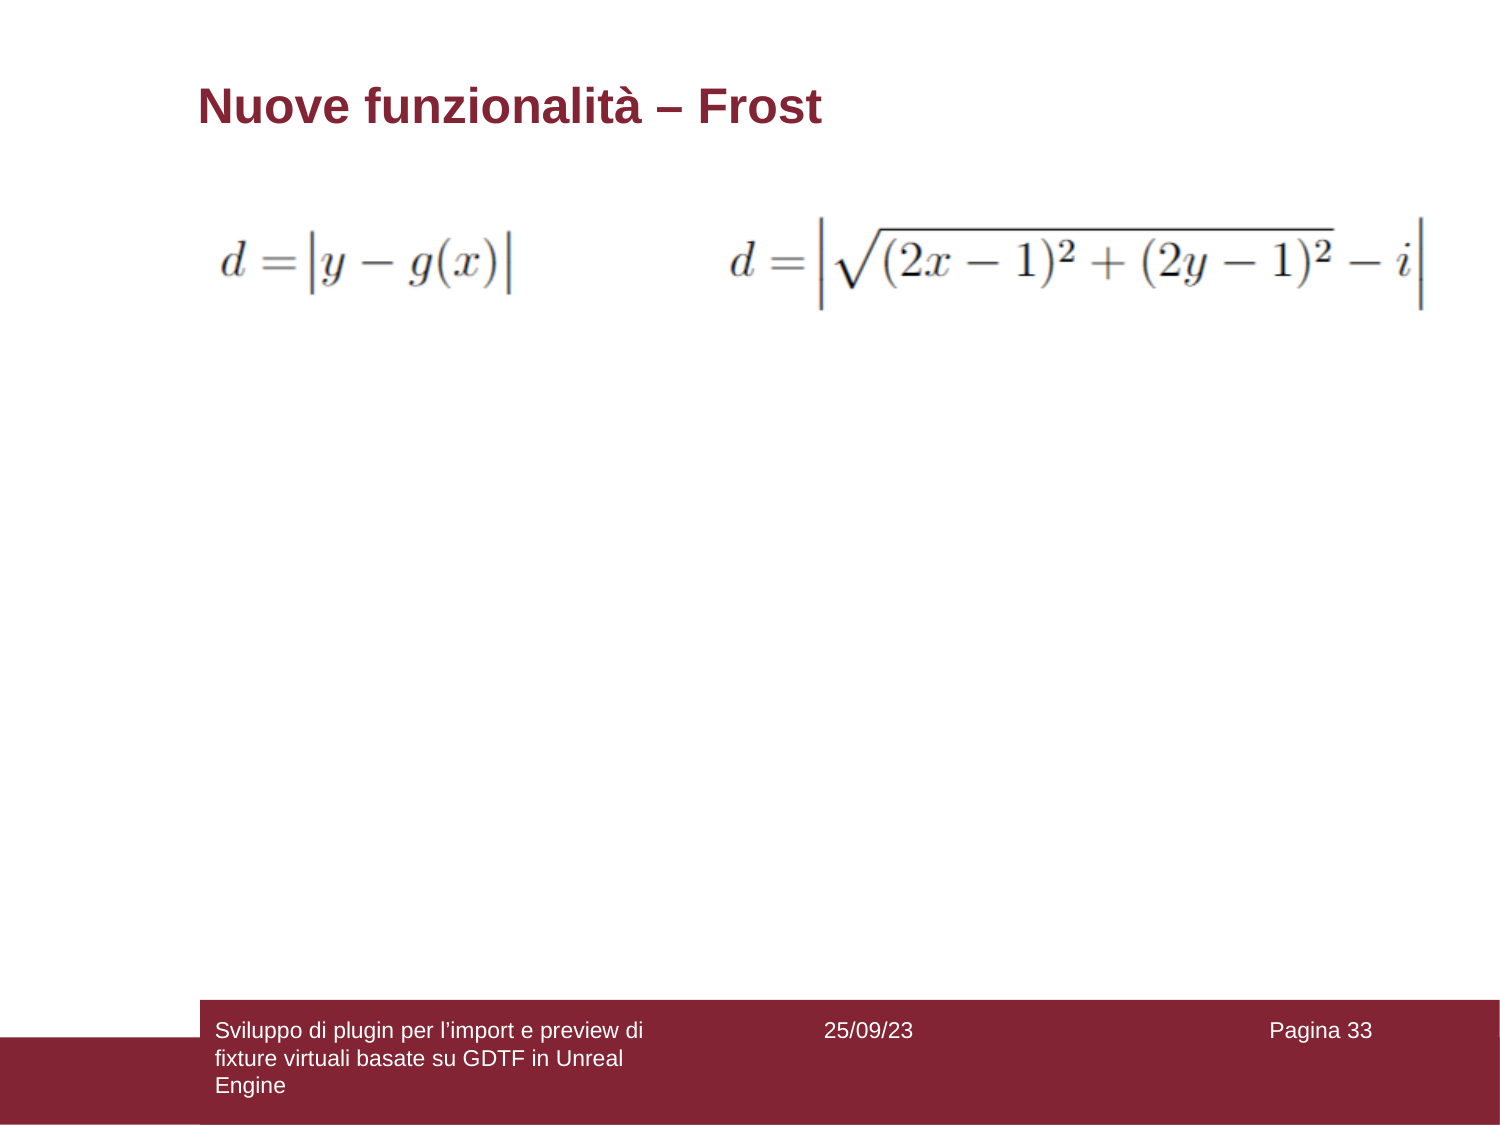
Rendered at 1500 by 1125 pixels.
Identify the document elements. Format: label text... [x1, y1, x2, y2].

text_box Nuove funzionalità – Frost [183, 66, 1400, 197]
text_box 25/09/23 [712, 1008, 1025, 1084]
picture [199, 224, 538, 301]
text_box Pagina 33 [1074, 1008, 1388, 1084]
text_box [320, 103, 351, 141]
text_box Sviluppo di plugin per l’import e preview di fixture virtuali basate su GDTF in Unreal Engine [200, 1008, 675, 1106]
picture [720, 211, 1430, 320]
